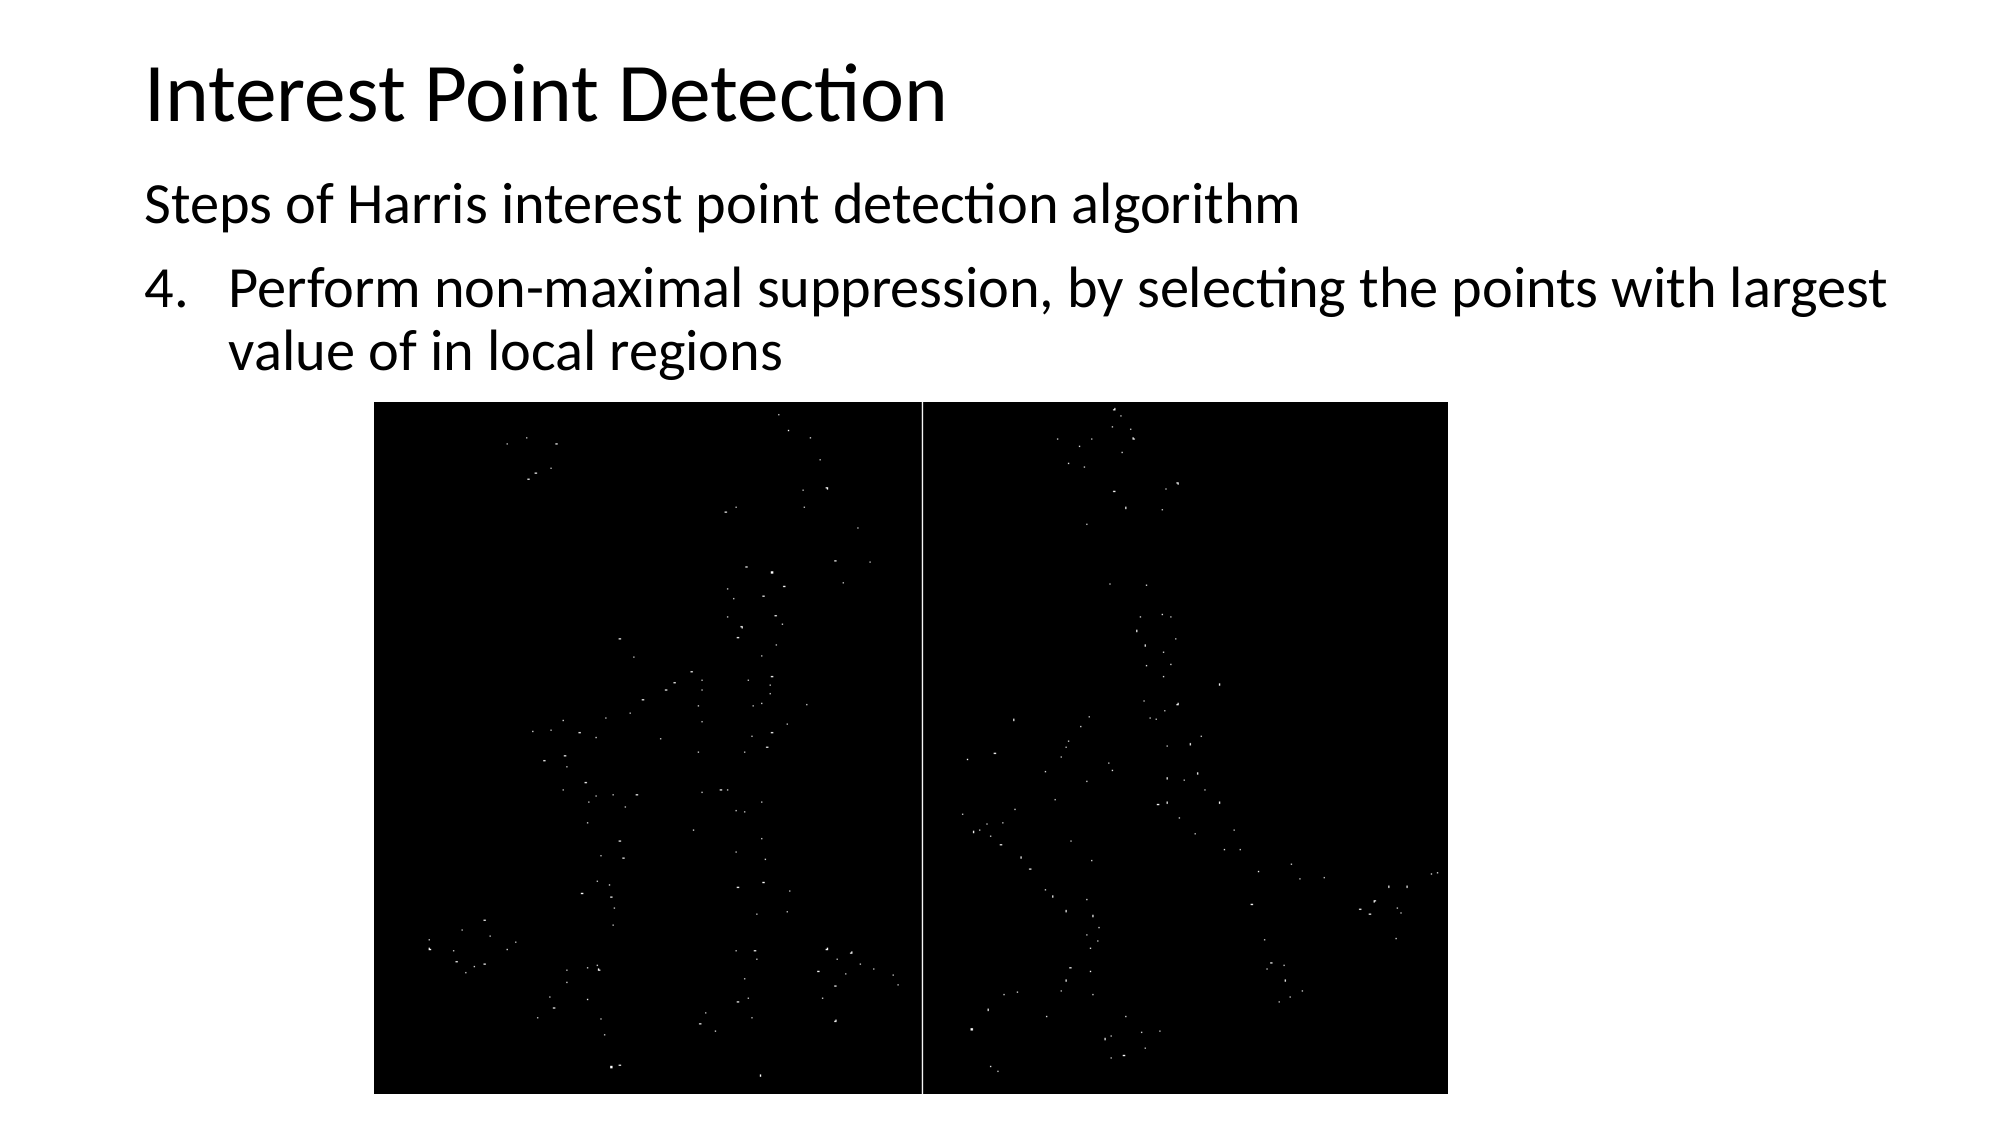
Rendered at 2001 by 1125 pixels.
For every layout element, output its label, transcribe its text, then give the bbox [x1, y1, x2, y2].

picture [374, 402, 1448, 1095]
title Interest Point Detection [129, 22, 1855, 166]
